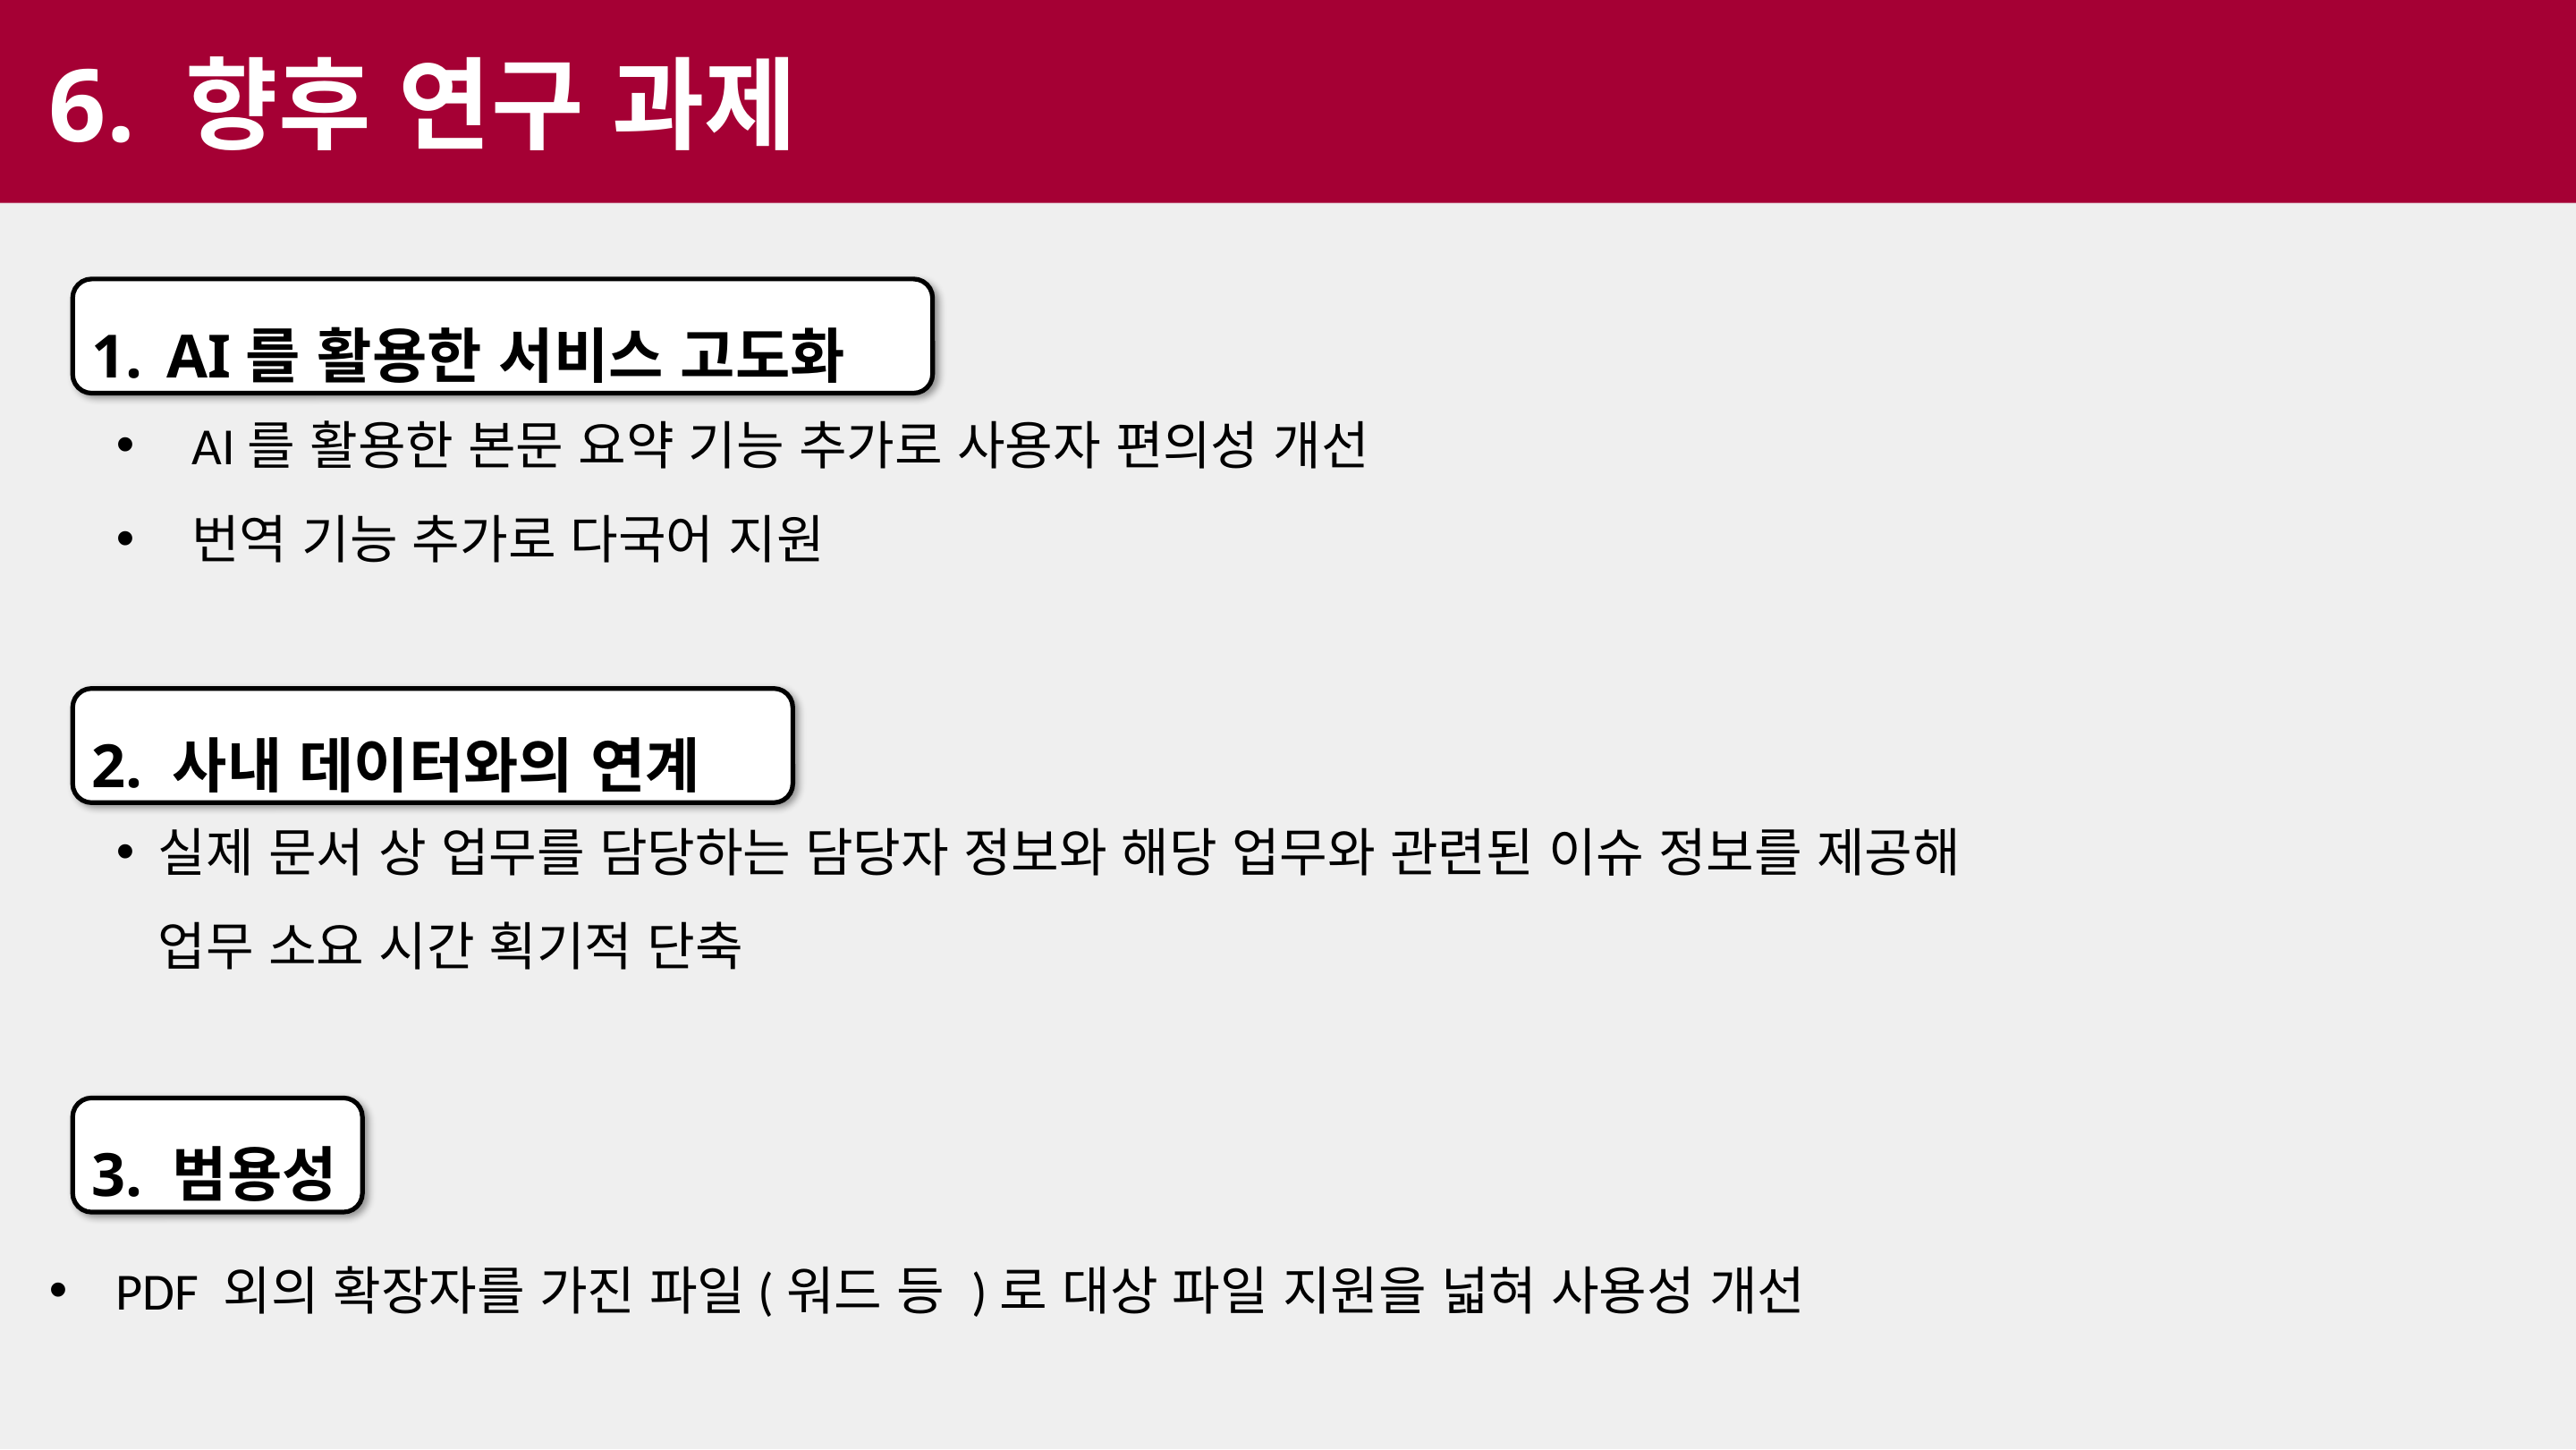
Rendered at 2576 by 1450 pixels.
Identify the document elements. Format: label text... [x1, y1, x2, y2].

text_box 2. 사내 데이터와의 연계 [72, 687, 794, 804]
text_box AI를 활용한 본문 요약 기능 추가로 사용자 편의성 개선 번역 기능 추가로 다국어 지원 실제 문서 상 업무를 담당하는 담당자 정보와 해당 업무와 관련된 이슈 정보를 제공해 업무 소요 시간 획기적 단축 PDF 외의 확장자를 가진 파일(워드 등 )로 대상 파일 지원을 넓혀 사용성 개선 [36, 218, 2450, 1327]
text_box 3. 범용성 [72, 1097, 364, 1214]
picture [0, 0, 2576, 1449]
text_box AI를 활용한 서비스 고도화 [72, 277, 934, 394]
text_box 6. 향후 연구 과제 [36, 35, 2118, 169]
